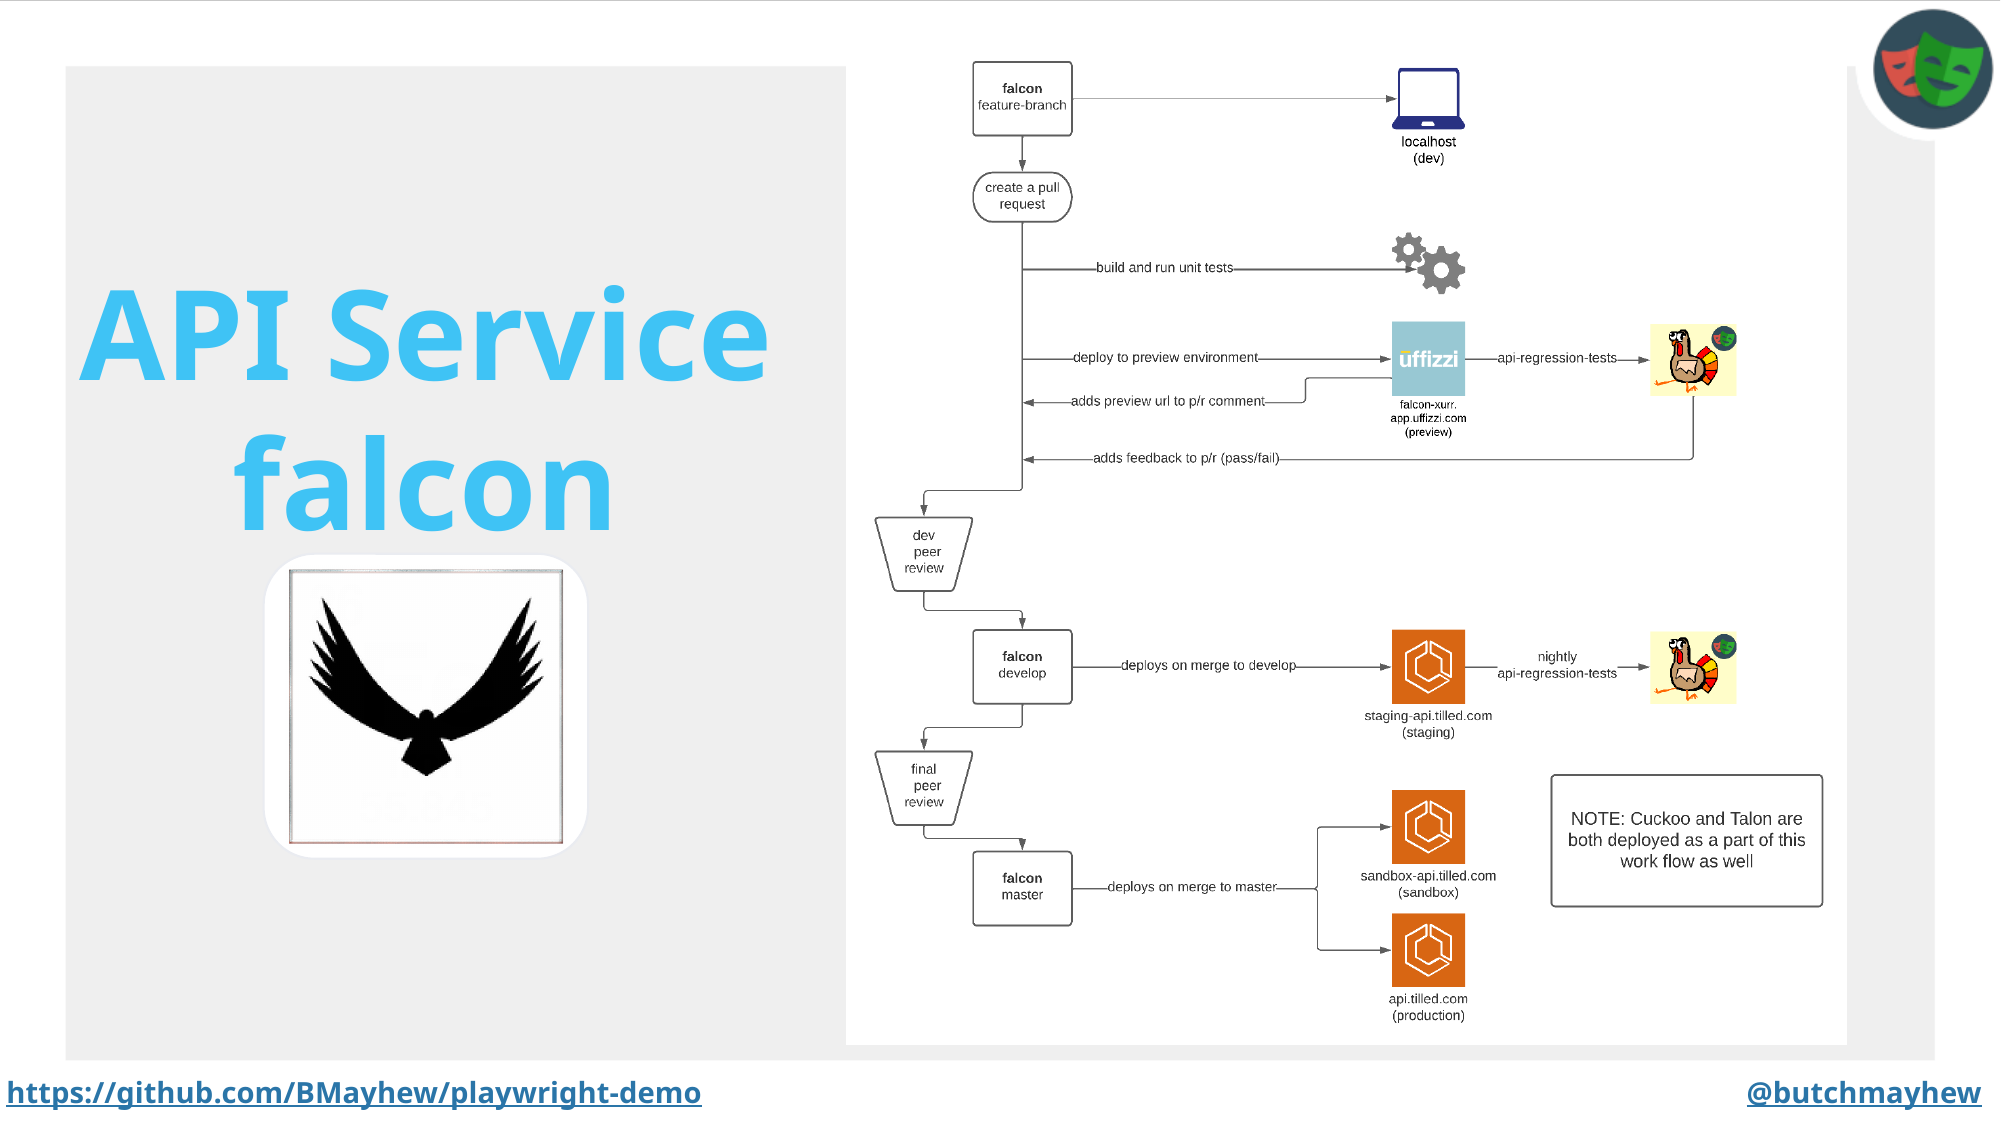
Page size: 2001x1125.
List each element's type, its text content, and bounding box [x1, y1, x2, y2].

text_box API Service falcon [0, 248, 846, 563]
text_box https://github.com/BMayhew/playwright-demo [0, 1066, 717, 1117]
picture [285, 565, 567, 848]
text_box @butchmayhew [1731, 1066, 1997, 1117]
picture [0, 0, 2001, 1125]
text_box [251, 532, 600, 881]
